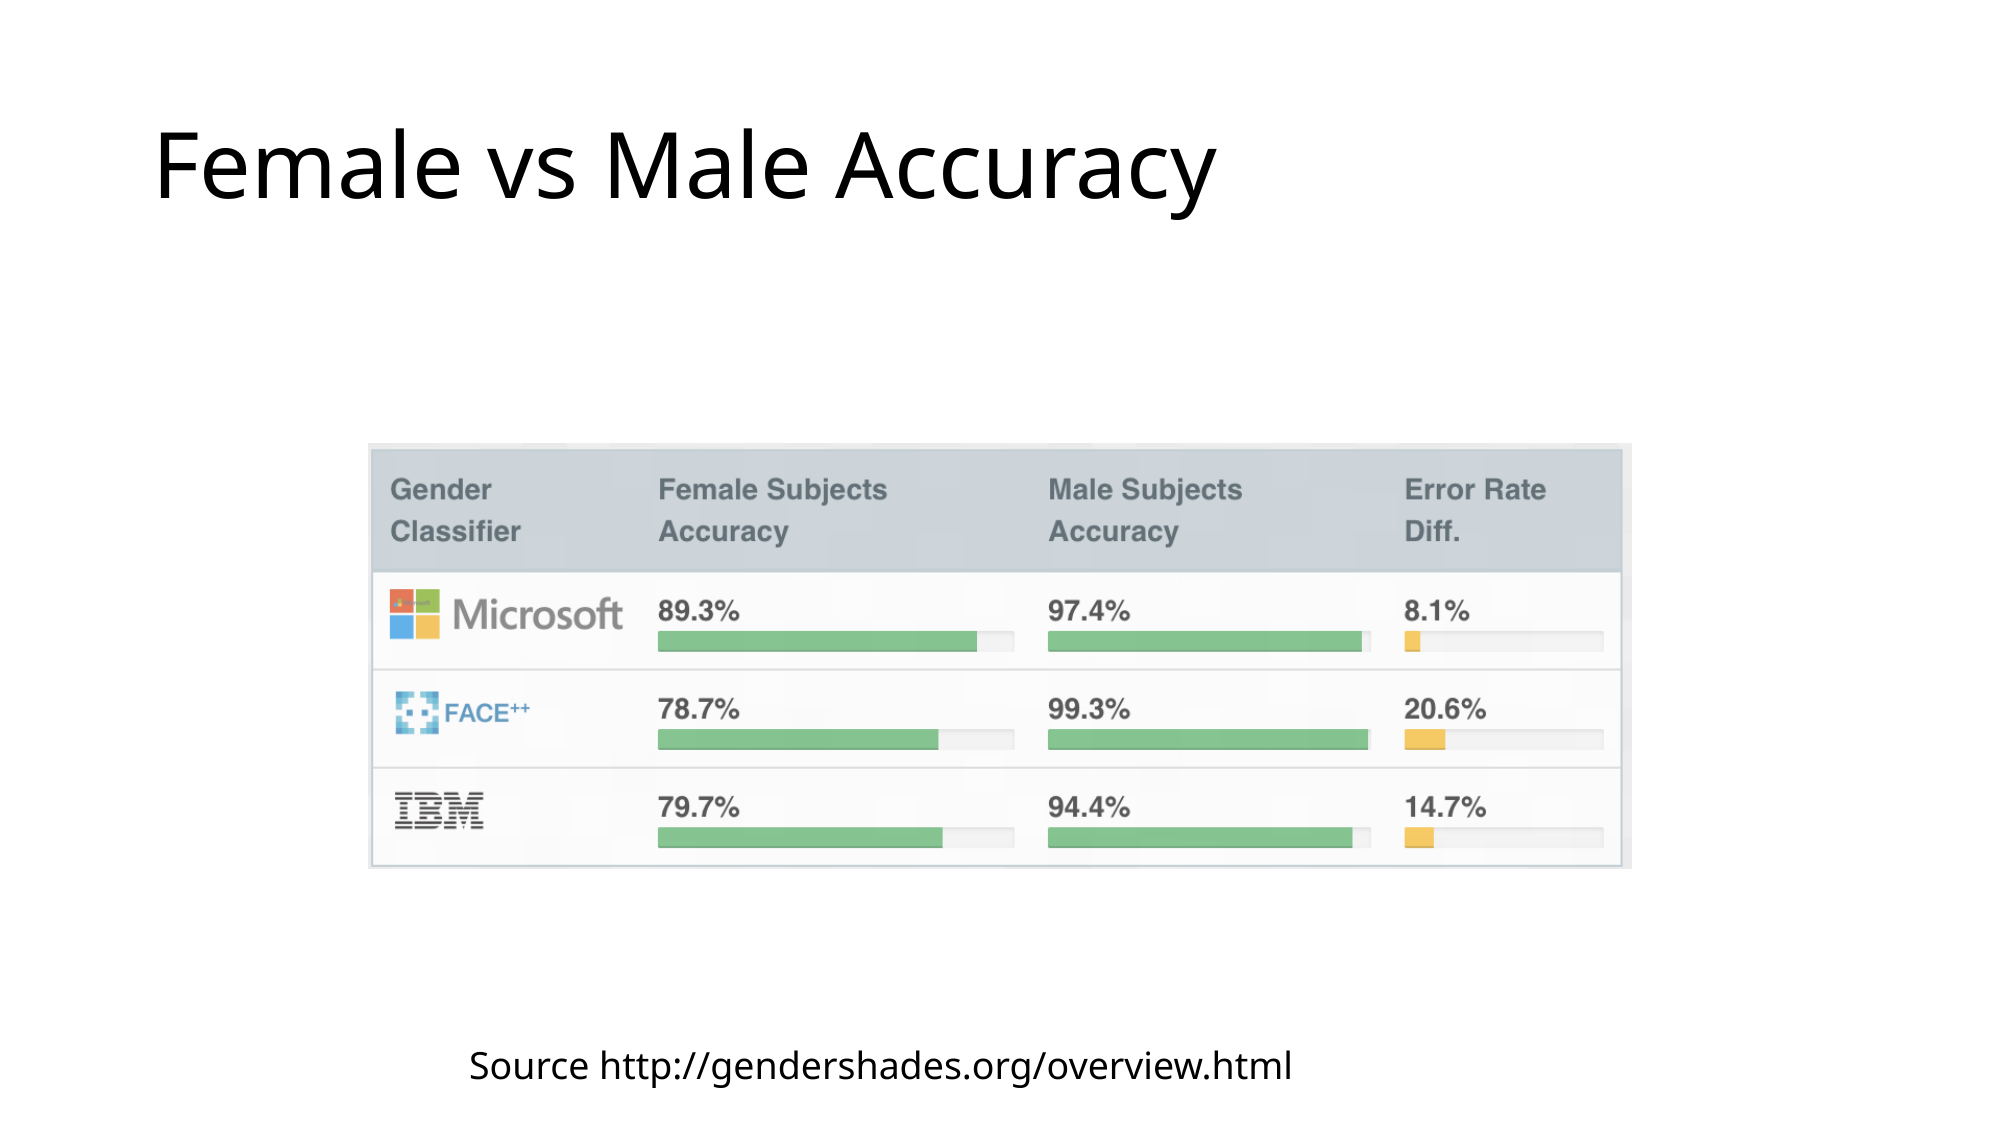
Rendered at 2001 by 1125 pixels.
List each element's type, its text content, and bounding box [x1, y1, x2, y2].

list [368, 443, 1632, 870]
title Female vs Male Accuracy [137, 59, 1863, 278]
text_box Source http://gendershades.org/overview.html [454, 1034, 1309, 1095]
